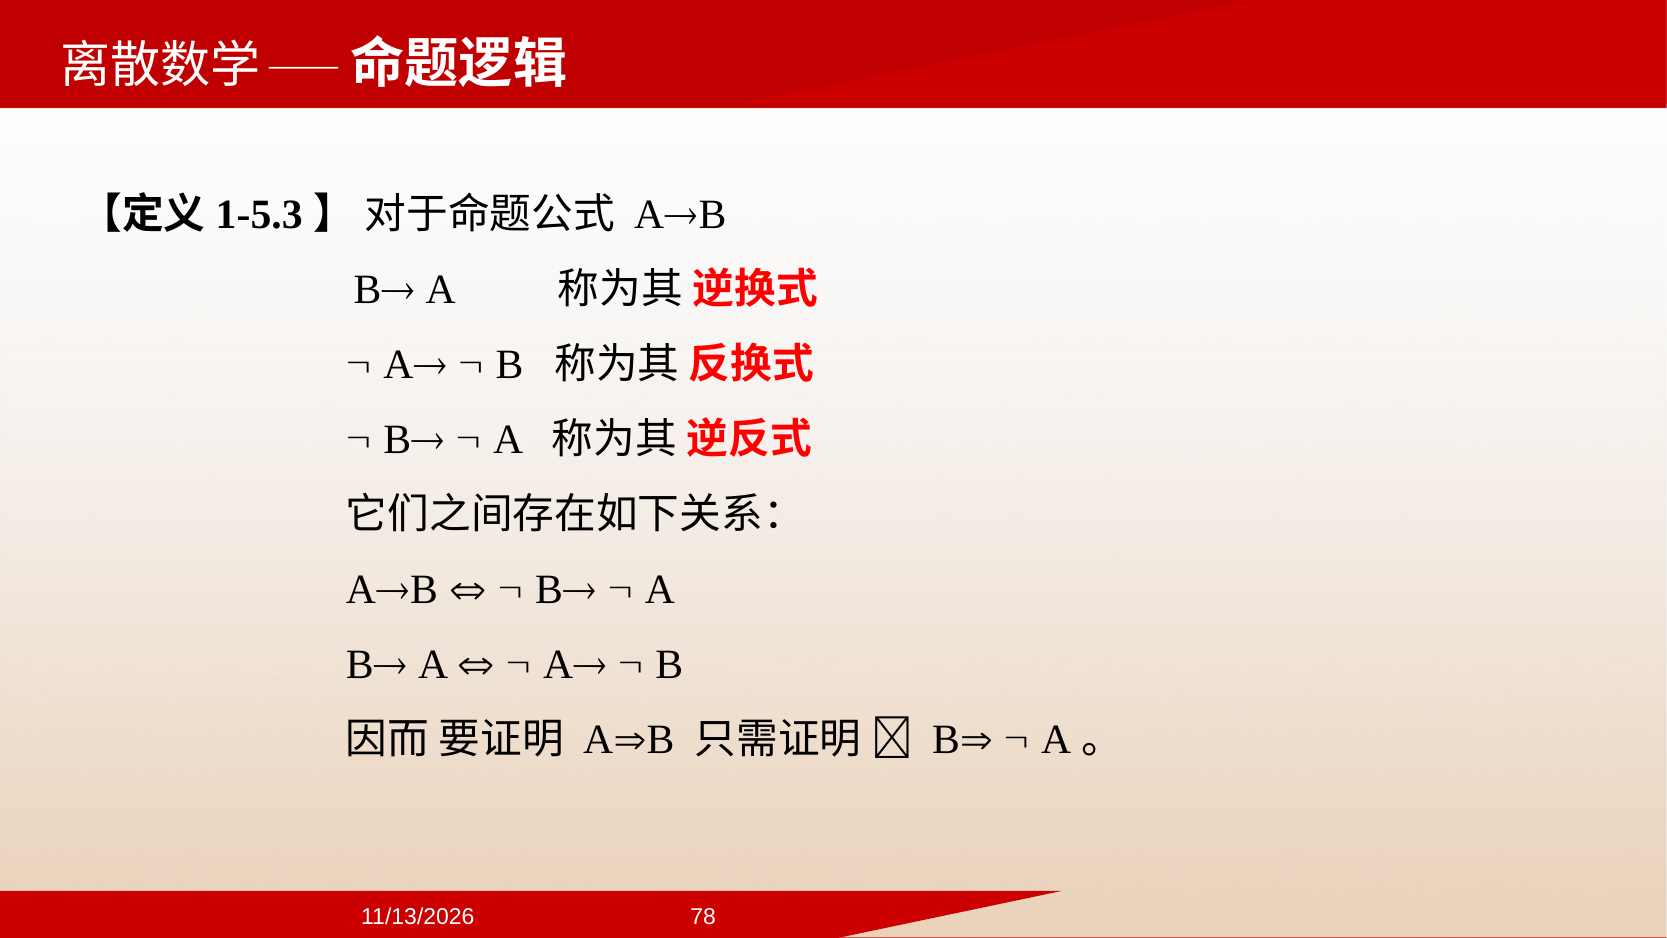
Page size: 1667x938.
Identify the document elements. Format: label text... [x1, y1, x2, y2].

text_box 【定义1-5.3】 对于命题公式 AB B A 称为其 逆换式  A  B 称为其 反换式  B  A 称为其 逆反式 它们之间存在如下关系： AB   B  A B A   A  B 因而 要证明 AB 只需证明  B  A。 [65, 154, 1550, 769]
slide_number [114, 890, 490, 938]
text_box ——命题逻辑 [251, 20, 844, 101]
picture [0, 0, 1667, 938]
slide_number 78 [515, 890, 891, 938]
